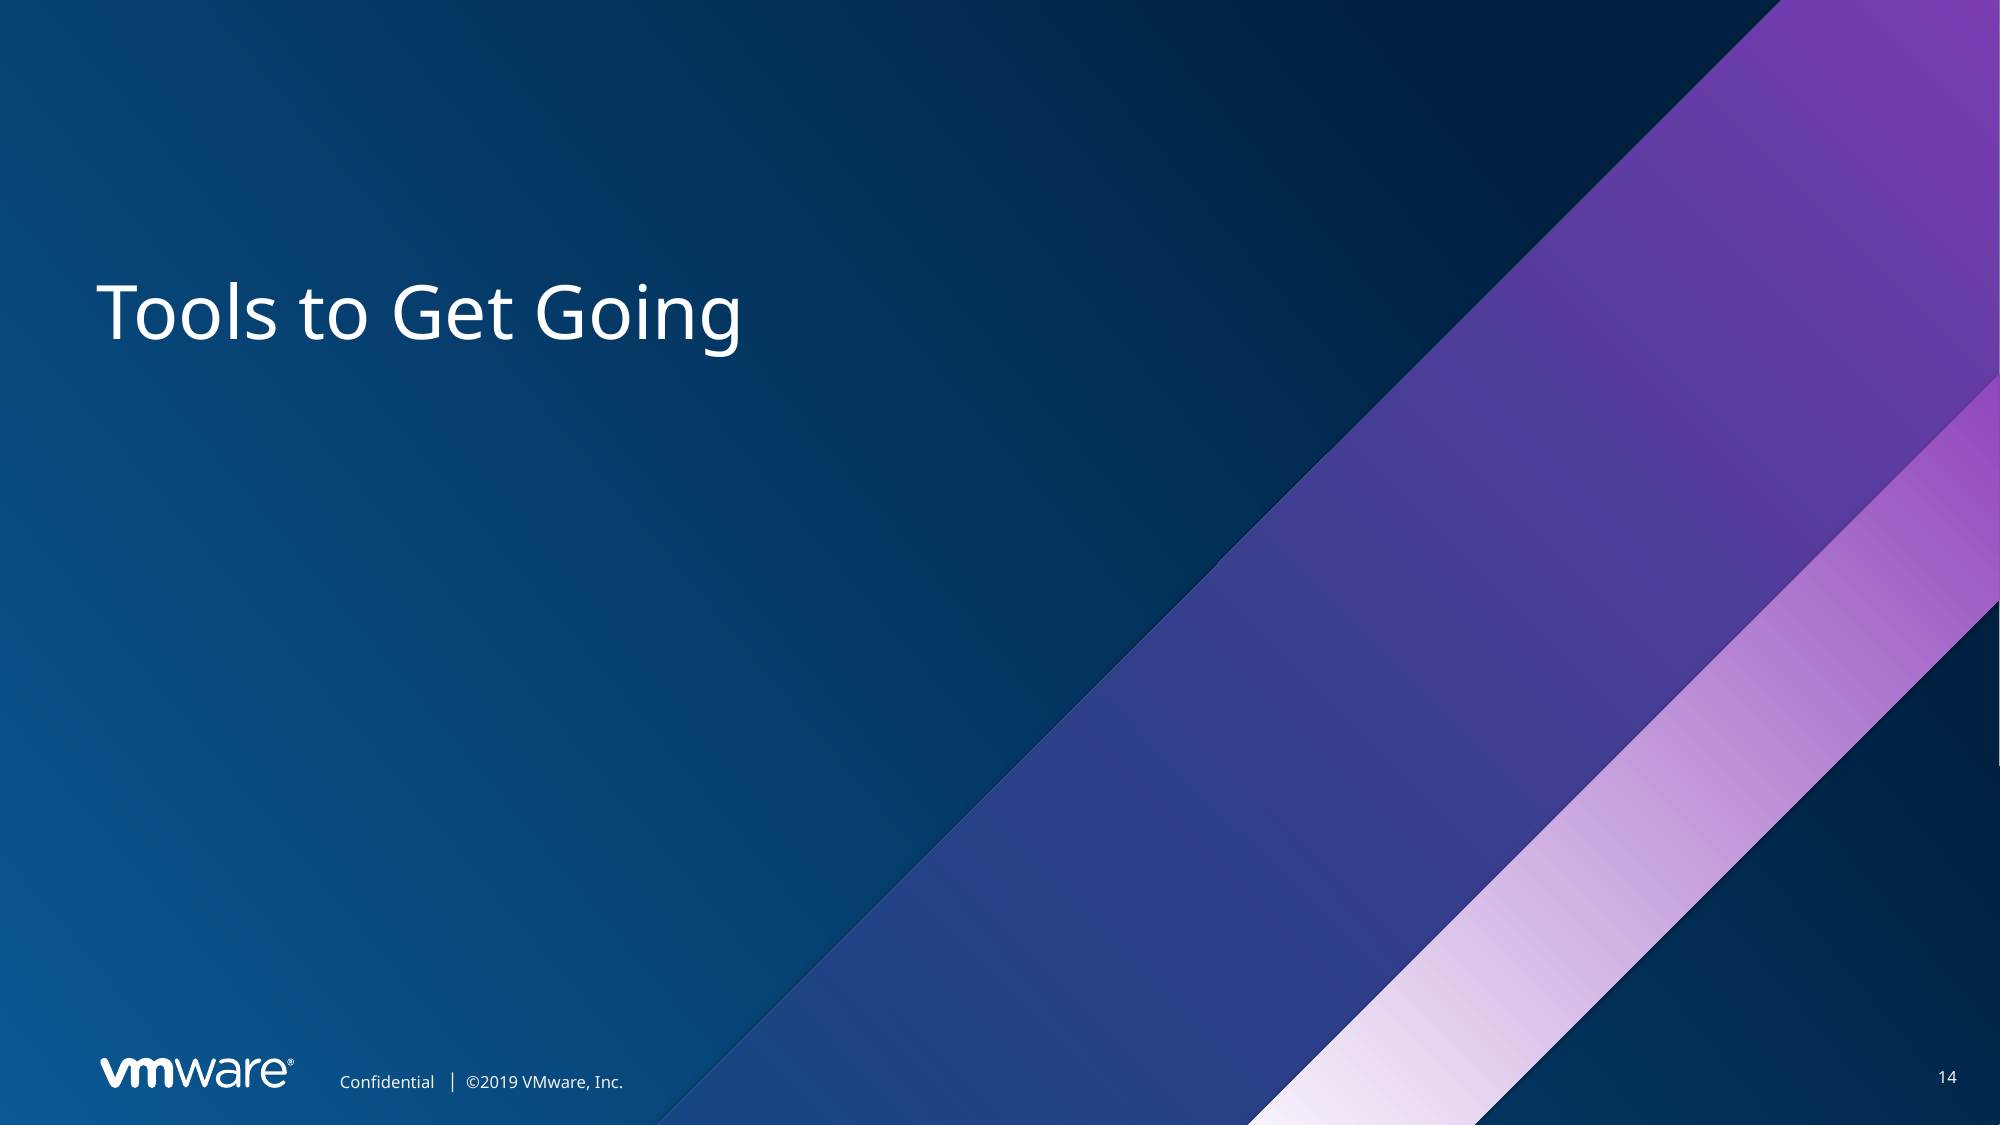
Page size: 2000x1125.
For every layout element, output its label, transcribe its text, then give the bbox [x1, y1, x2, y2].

title Tools to Get Going [96, 154, 1151, 356]
